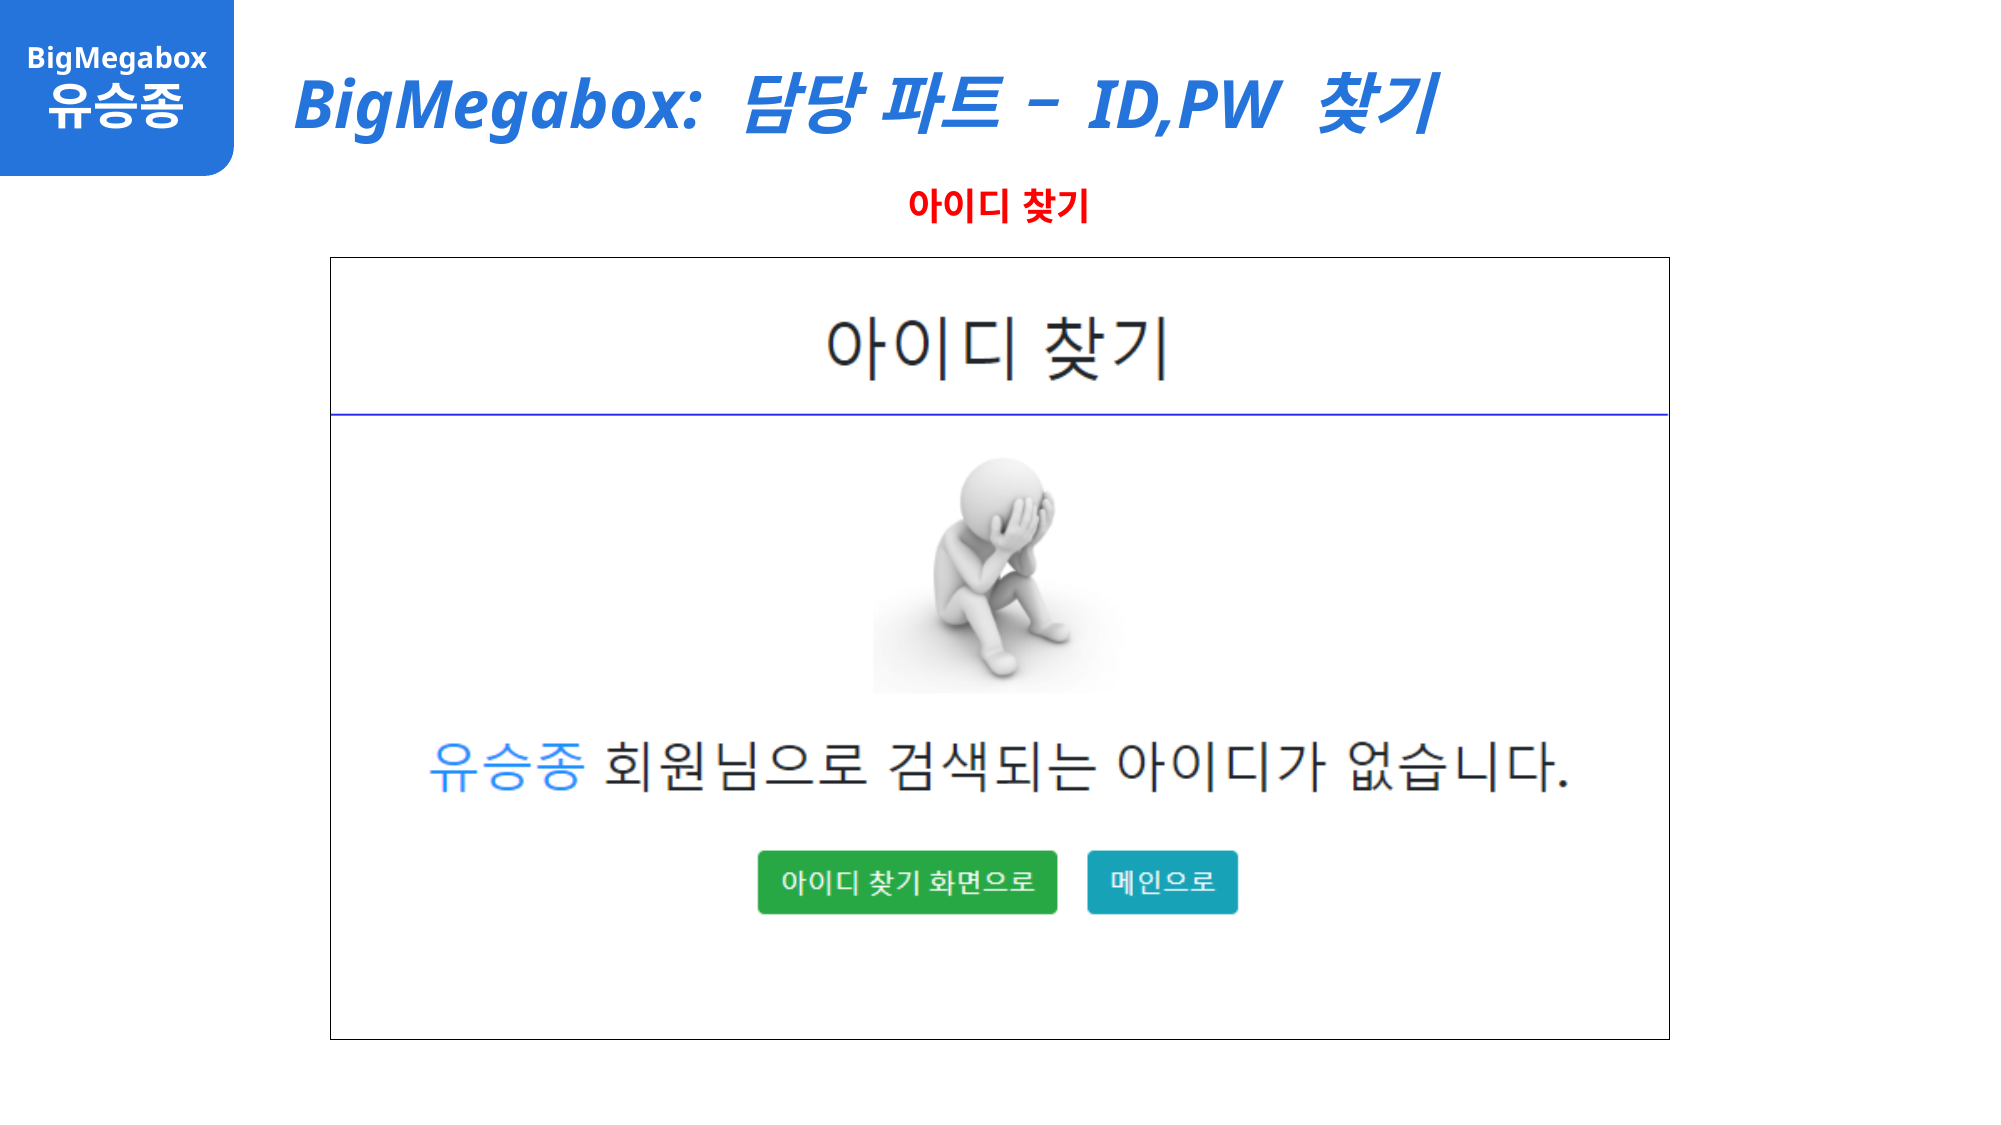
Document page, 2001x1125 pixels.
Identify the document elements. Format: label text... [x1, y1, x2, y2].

text_box BigMegabox 유승종 [11, 32, 223, 143]
picture [330, 257, 1670, 1040]
text_box BigMegabox: 담당 파트 – ID,PW 찾기 [278, 13, 1515, 149]
text_box [0, 0, 235, 177]
text_box 아이디 찾기 [830, 175, 1169, 236]
